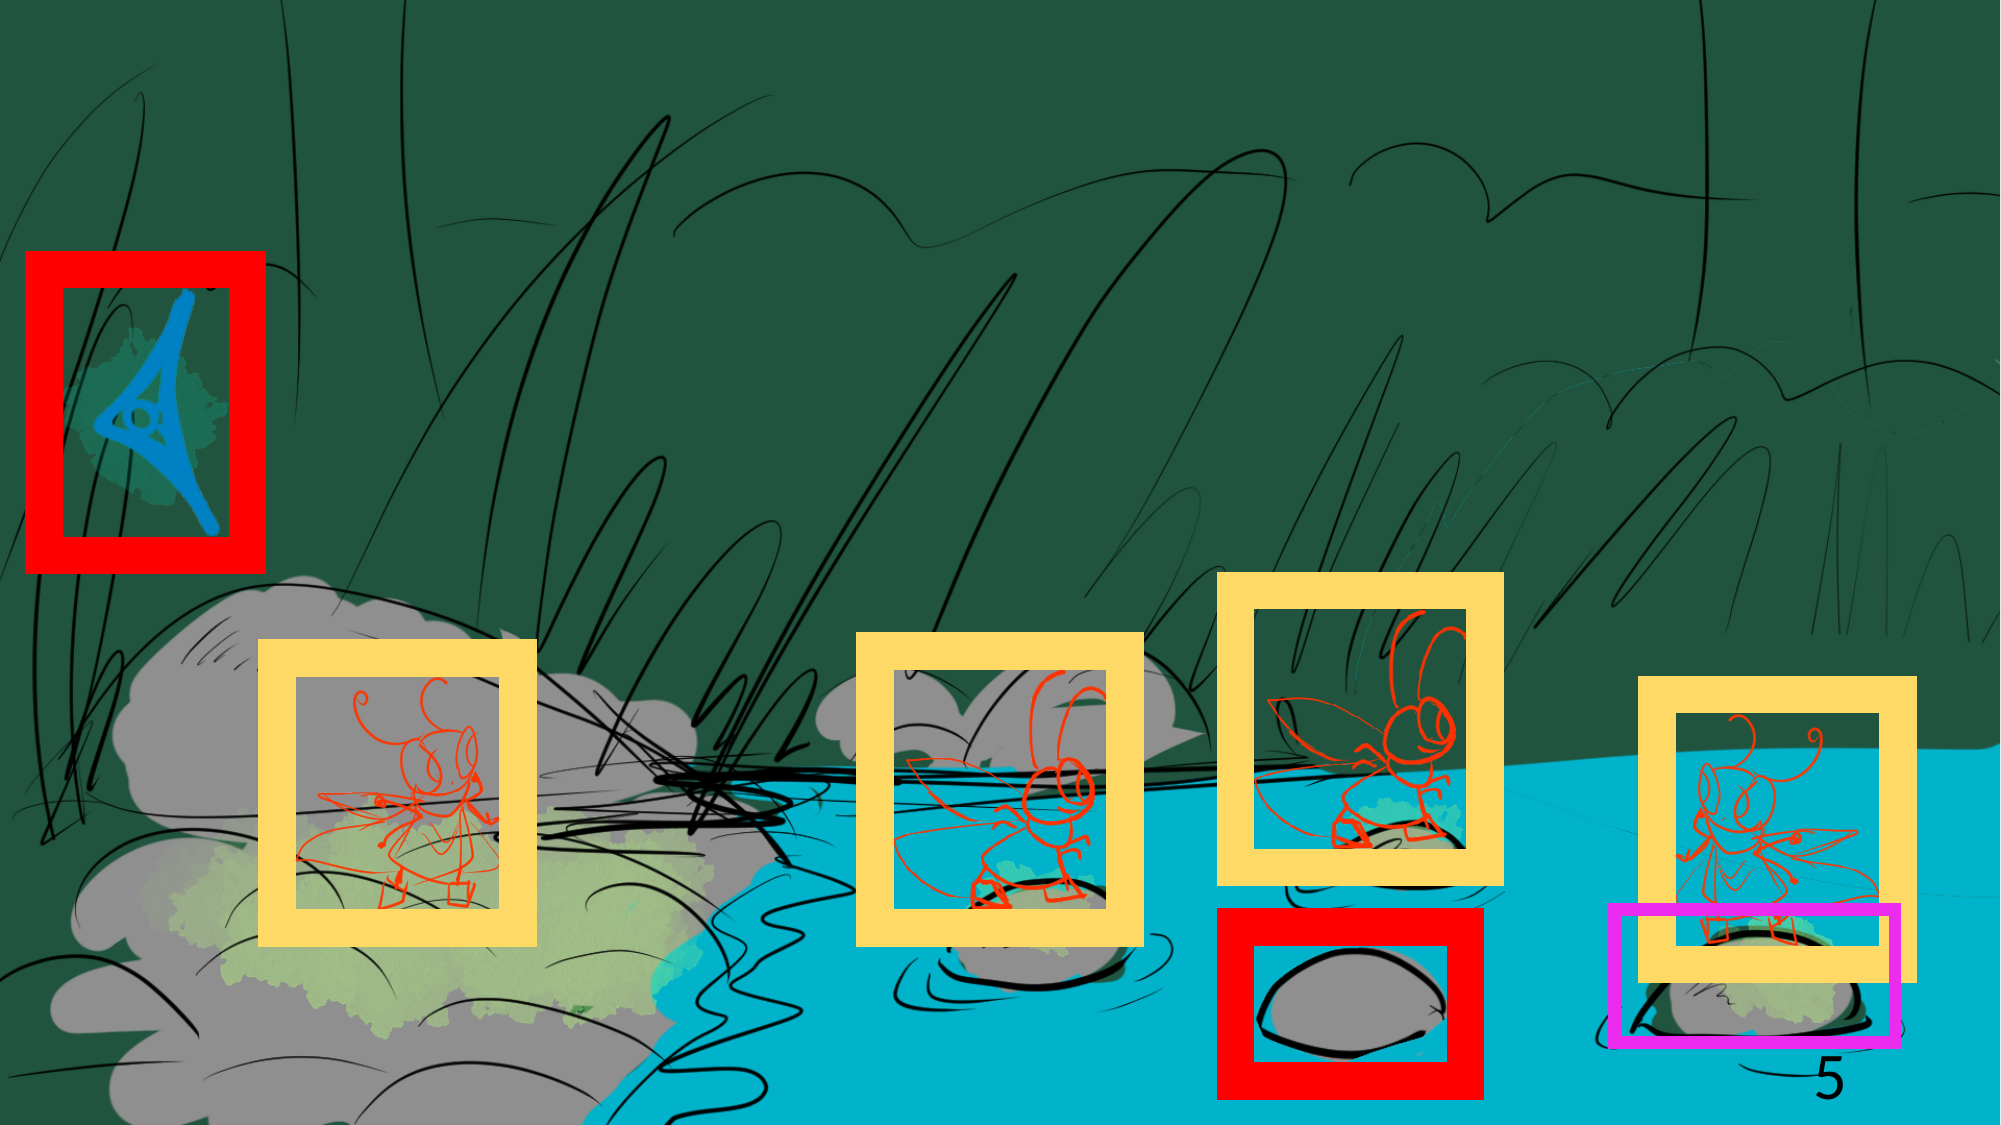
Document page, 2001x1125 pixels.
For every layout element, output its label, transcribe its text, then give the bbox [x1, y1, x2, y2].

slide_number 4 [1412, 1042, 1863, 1103]
picture [0, 0, 2001, 1125]
text_box [1613, 908, 1896, 1044]
